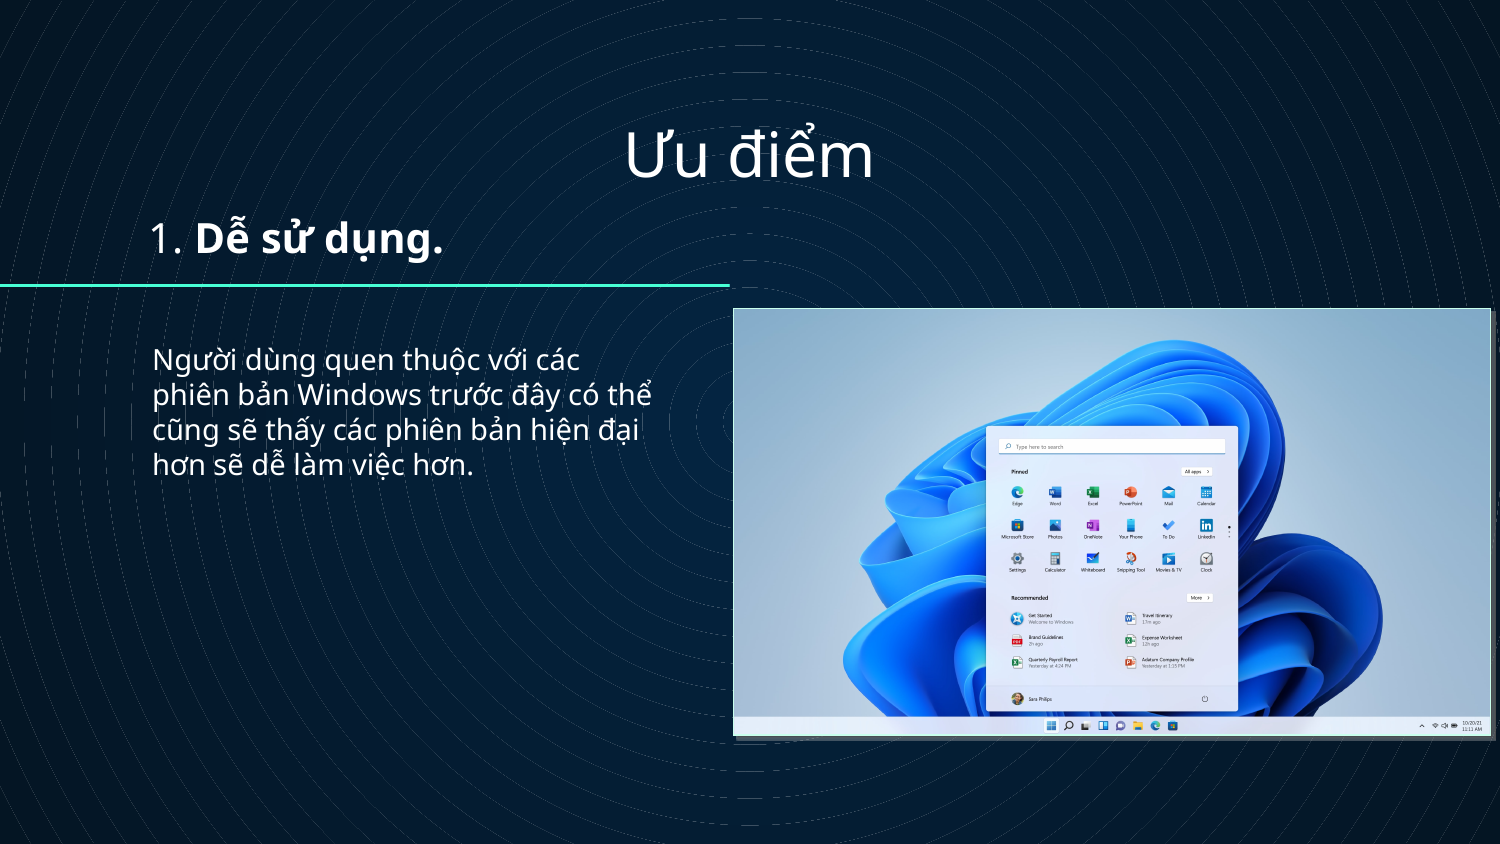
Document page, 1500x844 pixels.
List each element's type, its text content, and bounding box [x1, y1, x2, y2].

text_box Người dùng quen thuộc với các phiên bản Windows trước đây có thể cũng sẽ thấy các phiên bản hiện đại hơn sẽ dễ làm việc hơn. [137, 334, 675, 489]
title Ưu điểm [51, 105, 1449, 206]
picture [733, 309, 1490, 735]
text_box 1. Dễ sử dụng. [133, 204, 597, 270]
